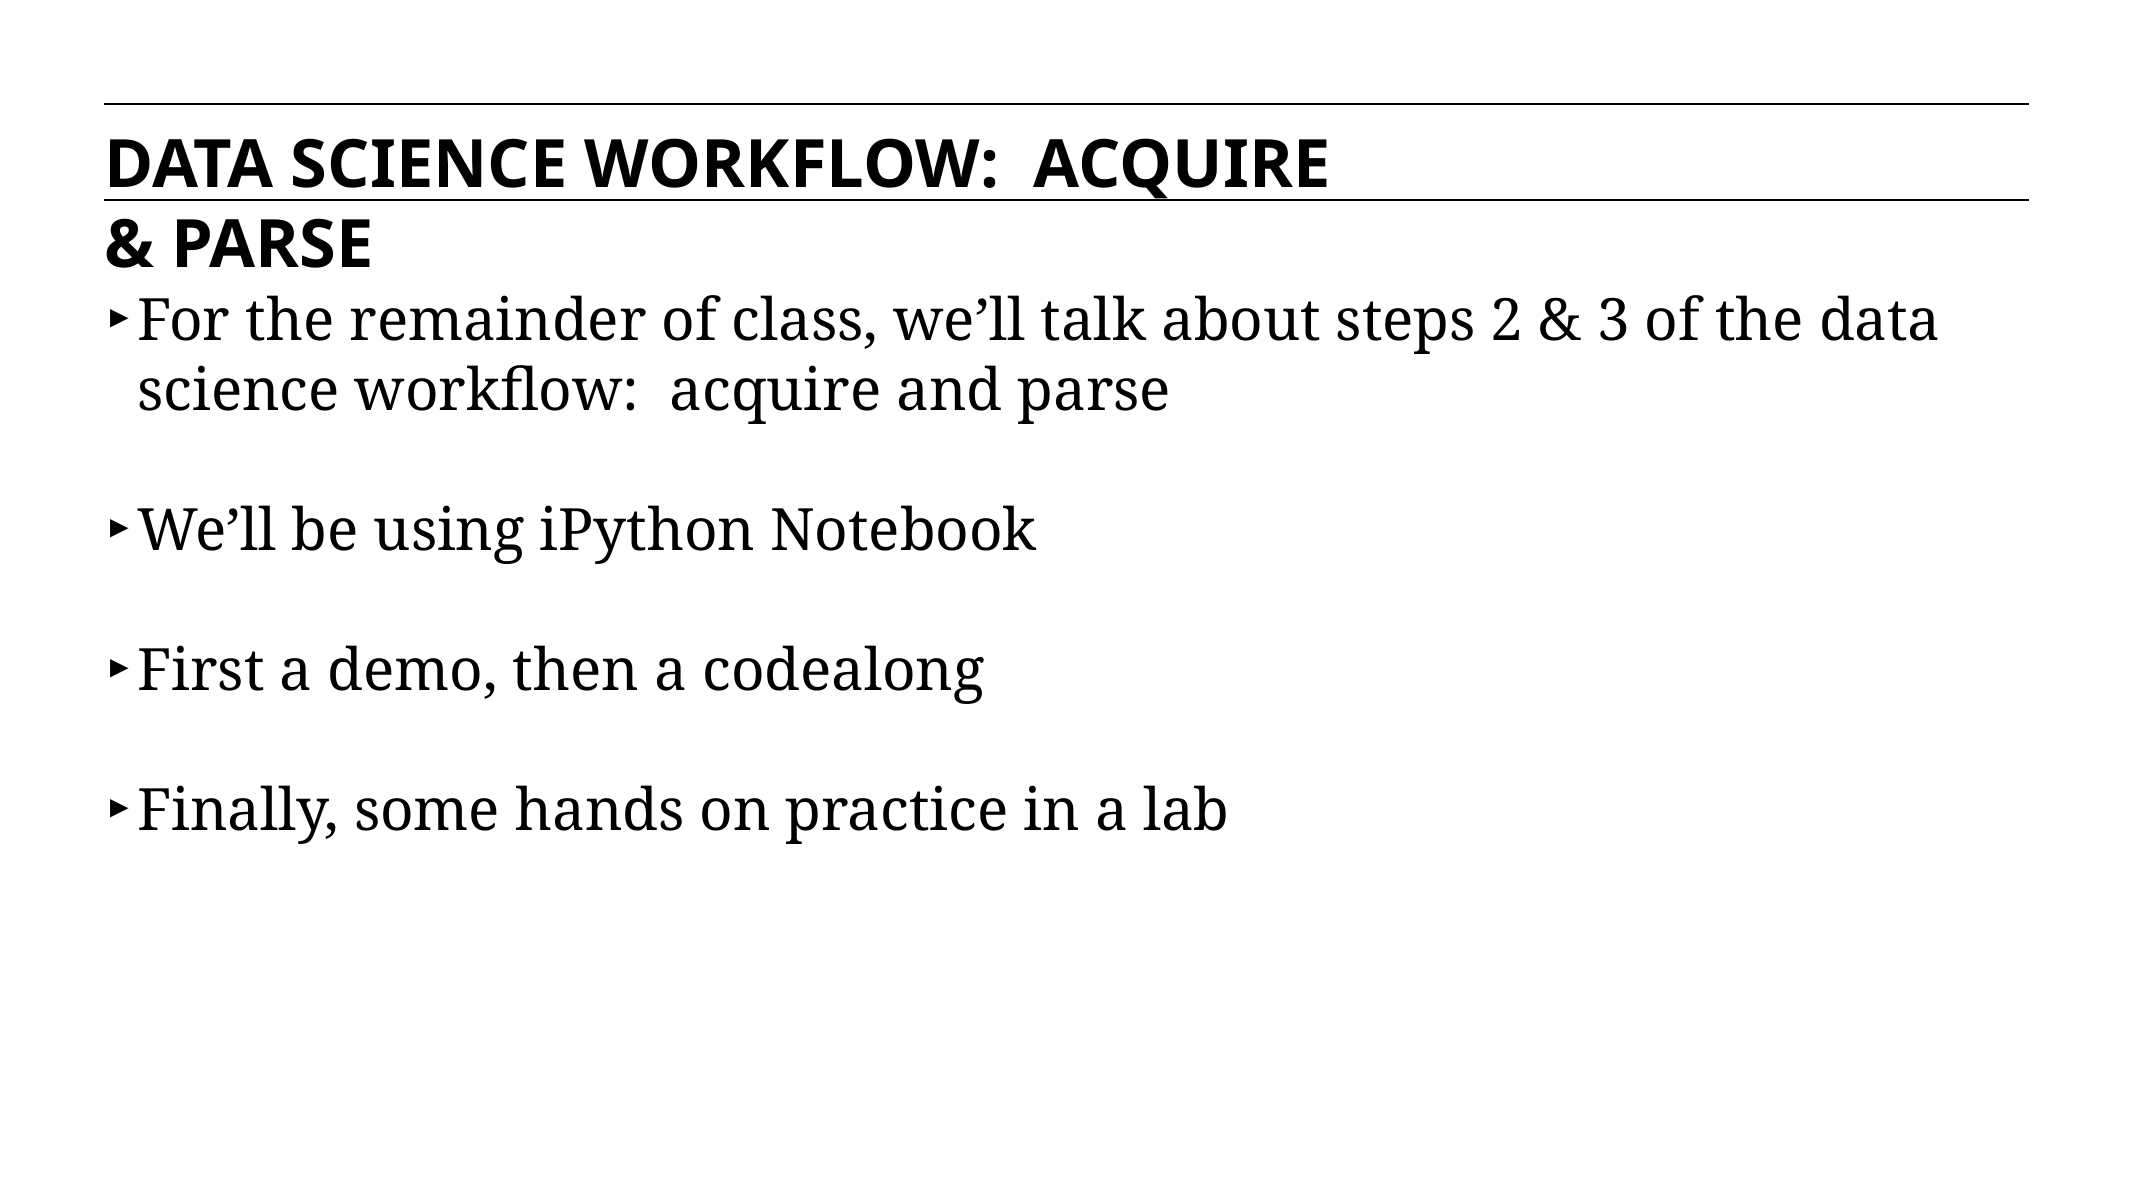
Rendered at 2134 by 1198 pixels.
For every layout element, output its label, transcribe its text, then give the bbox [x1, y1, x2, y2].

list For the remainder of class, we’ll talk about steps 2 & 3 of the data science workflow: acquire and parse We’ll be using iPython Notebook First a demo, then a codealong Finally, some hands on practice in a lab [104, 212, 2030, 837]
text_box DATA SCIENCE WORKFLOW: ACQUIRE & PARSE [104, 120, 1371, 192]
